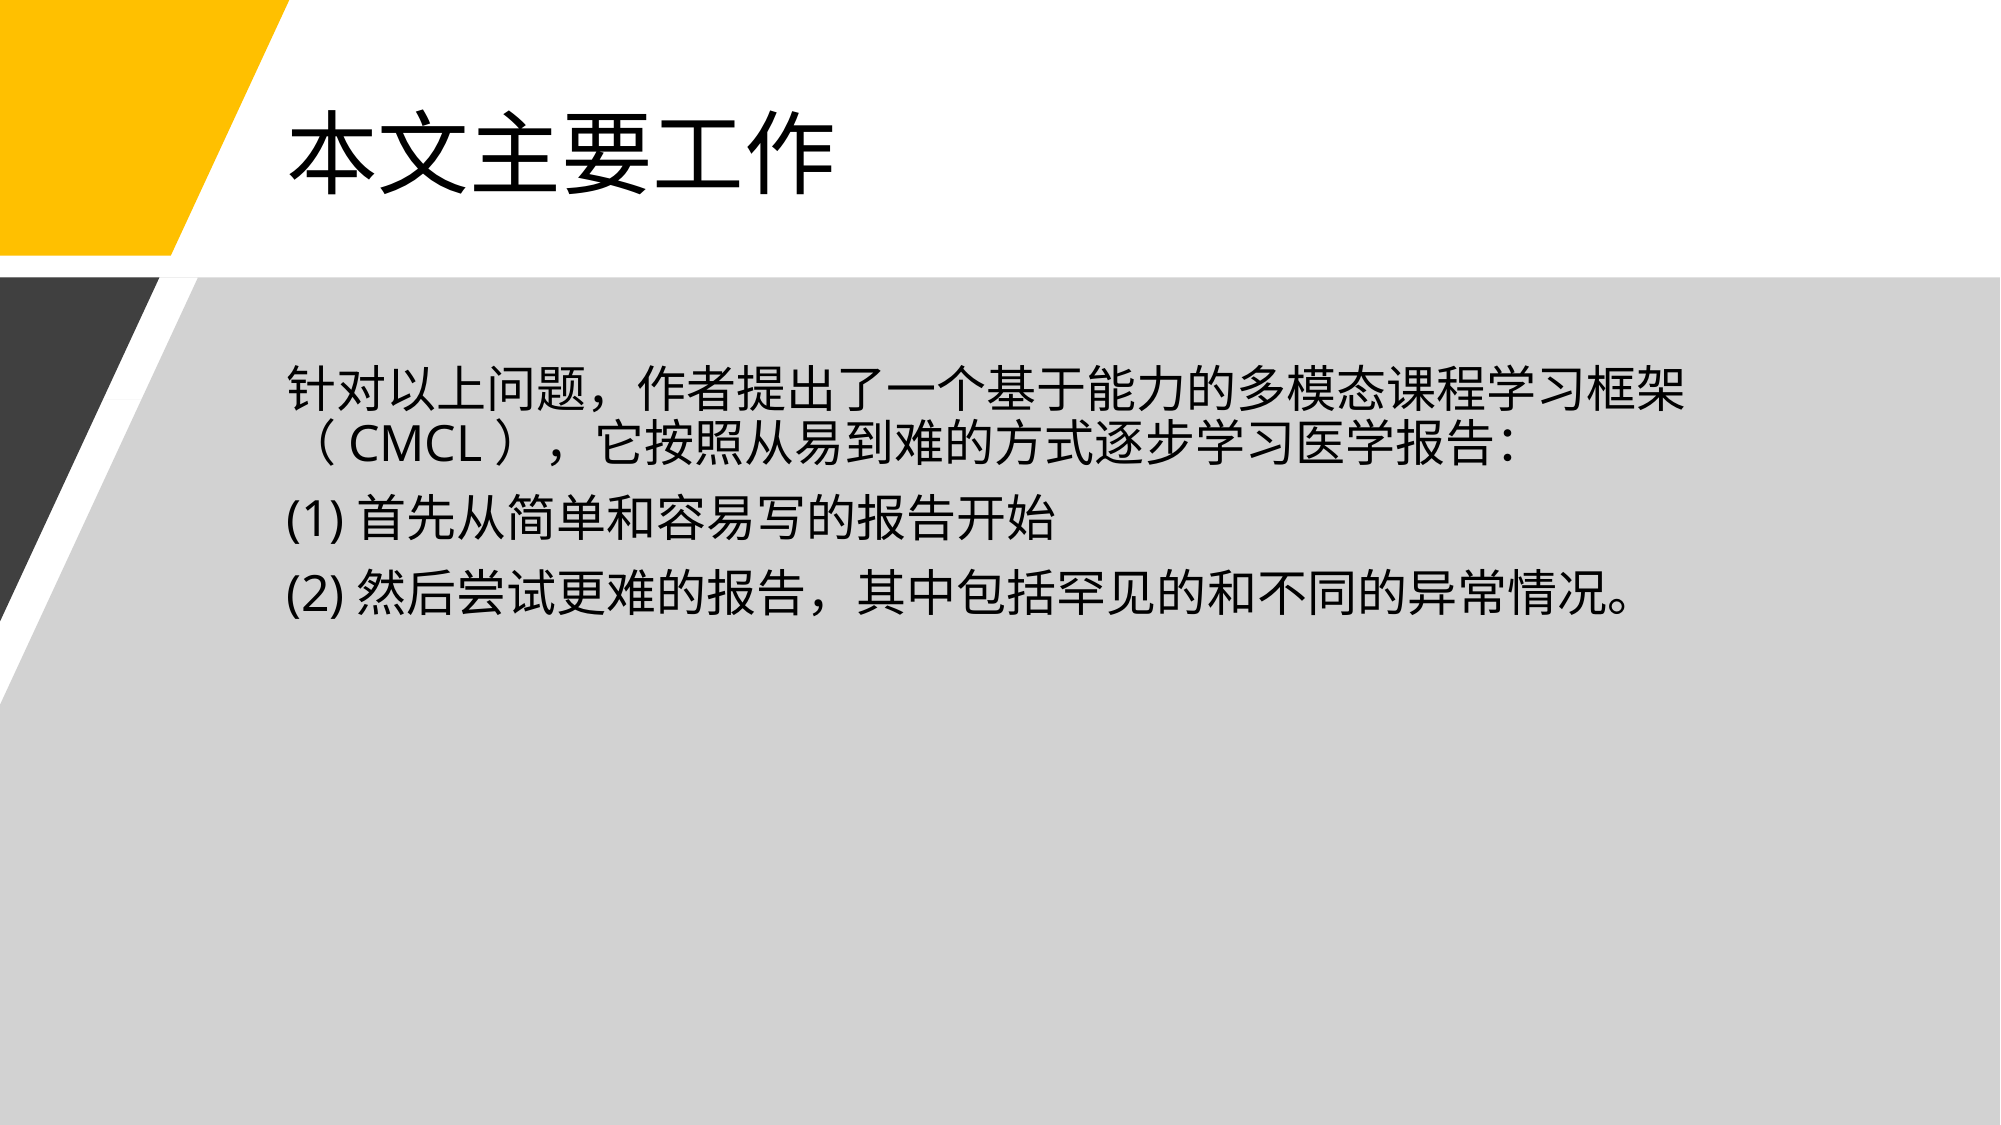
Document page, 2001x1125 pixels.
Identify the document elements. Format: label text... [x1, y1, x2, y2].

text_box [0, 0, 291, 257]
list 针对以上问题，作者提出了一个基于能力的多模态课程学习框架（CMCL），它按照从易到难的方式逐步学习医学报告： (1)首先从简单和容易写的报告开始 (2)然后尝试更难的报告，其中包括罕见的和不同的异常情况。 [271, 356, 1808, 1020]
text_box [0, 276, 2000, 1125]
title 本文主要工作 [271, 60, 1808, 255]
text_box [0, 276, 162, 622]
